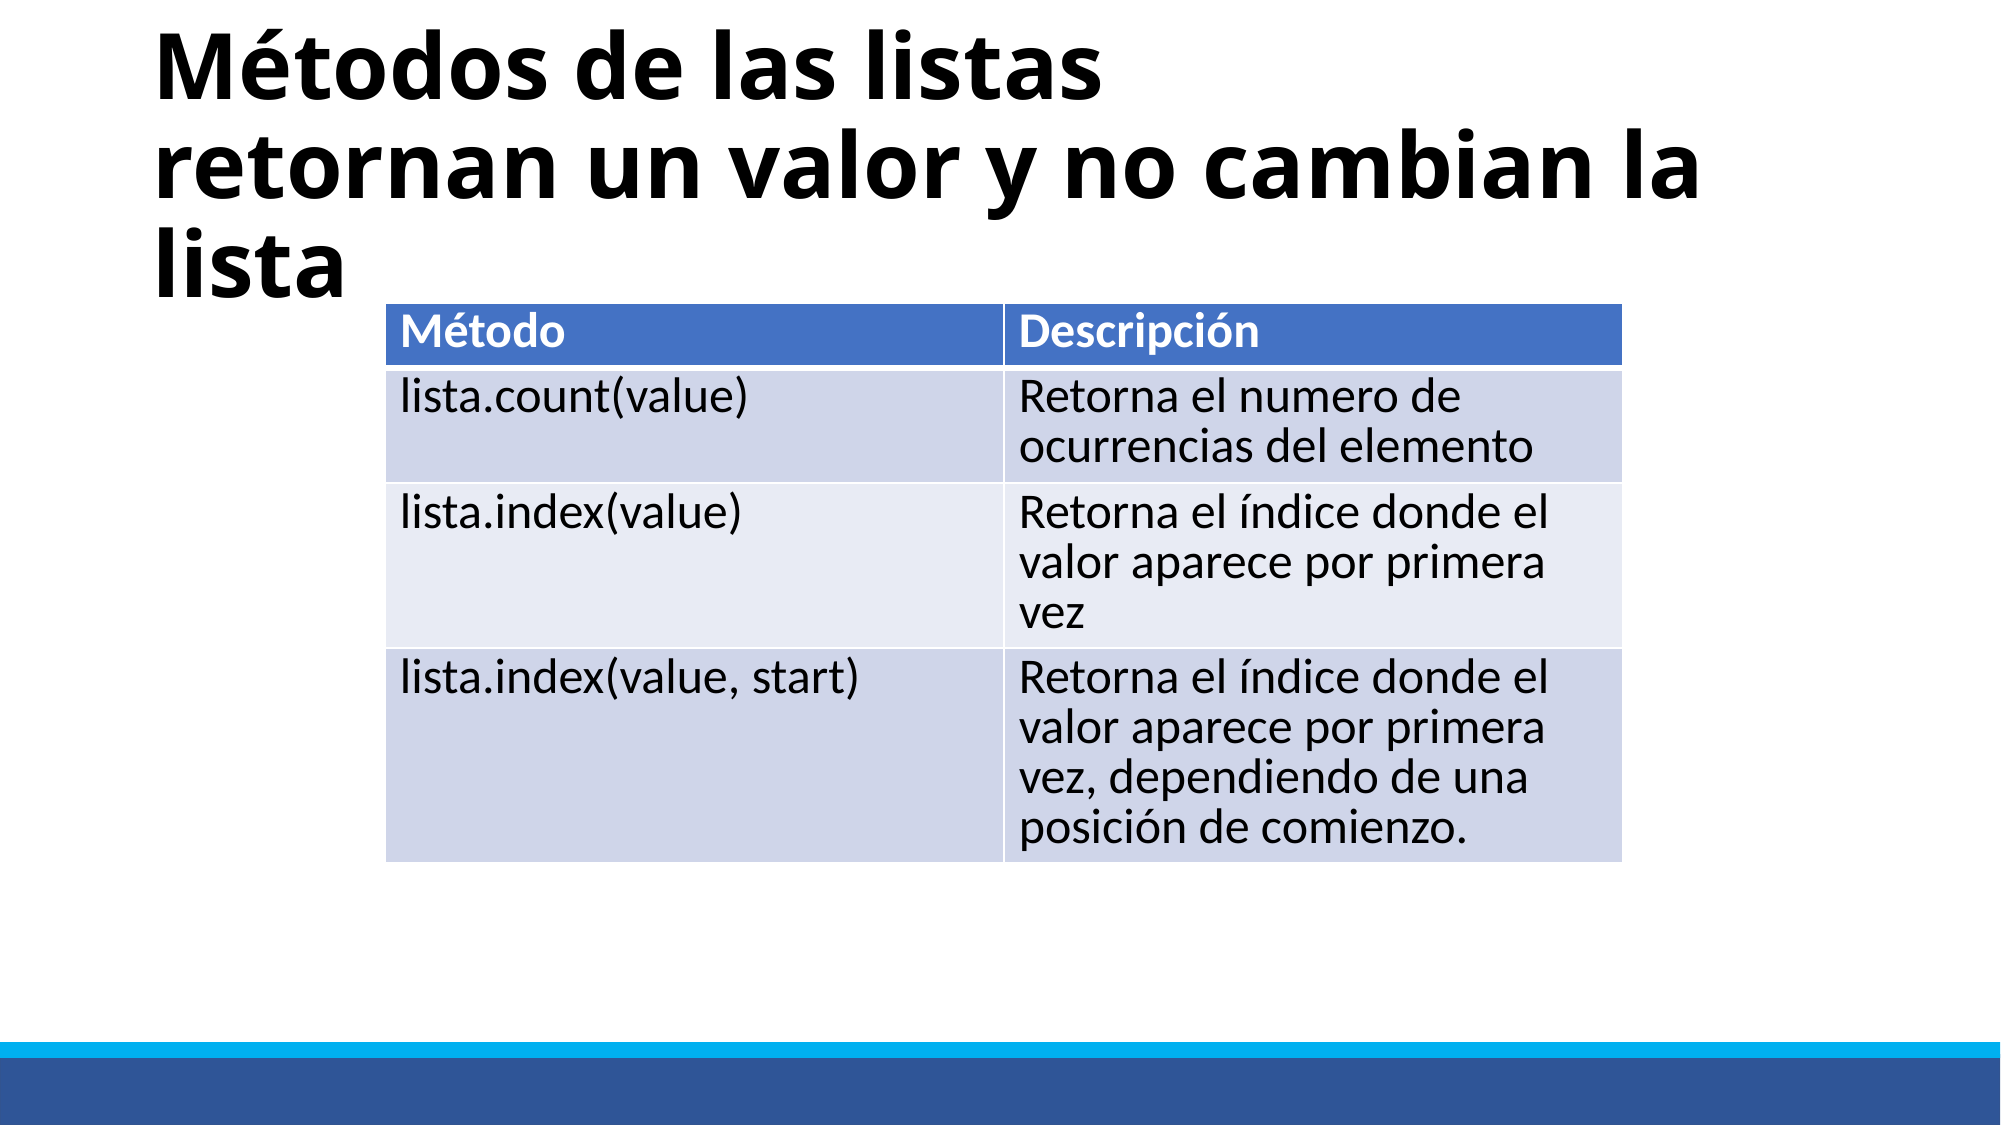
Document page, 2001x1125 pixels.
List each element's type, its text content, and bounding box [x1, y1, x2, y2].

table_header Método [386, 304, 1003, 365]
table_cell lista.index(value, start) [386, 649, 1003, 862]
title Métodos de las listas retornan un valor y no cambian la lista [137, 59, 1863, 278]
table_cell Retorna el índice donde el valor aparece por primera vez [1005, 484, 1622, 647]
table_cell lista.count(value) [386, 371, 1003, 482]
table_cell Retorna el índice donde el valor aparece por primera vez, dependiendo de una posición de comienzo. [1005, 649, 1622, 862]
table_header Descripción [1005, 304, 1622, 365]
table_cell lista.index(value) [386, 484, 1003, 647]
table_cell Retorna el numero de ocurrencias del elemento [1005, 371, 1622, 482]
